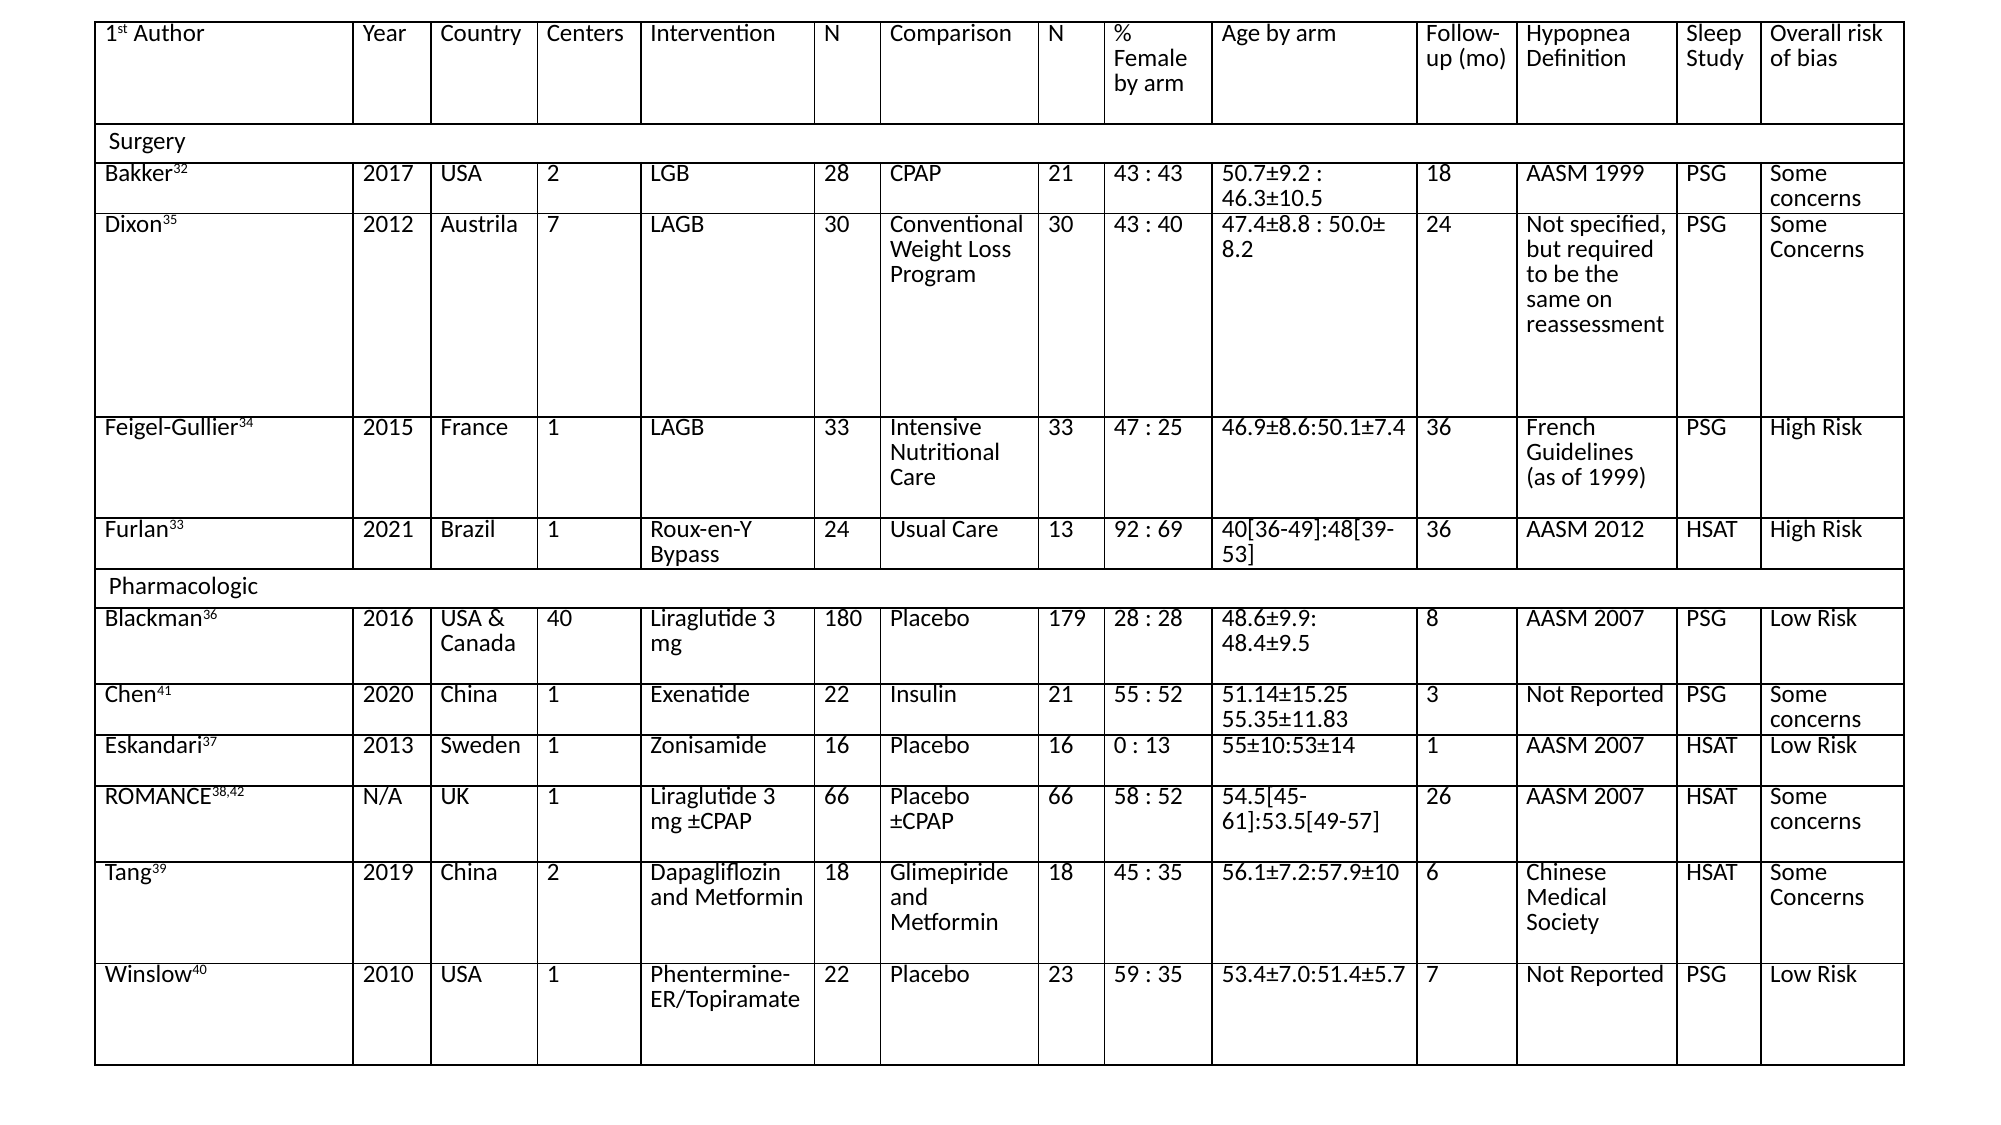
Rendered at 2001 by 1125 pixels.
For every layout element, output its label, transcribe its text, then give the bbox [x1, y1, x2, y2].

table_cell France [432, 418, 537, 517]
table_cell 21 [1039, 164, 1104, 213]
table_cell 33 [1039, 418, 1104, 517]
table_cell USA [432, 964, 537, 1064]
table_cell 2019 [354, 863, 430, 963]
table_header Intervention [642, 23, 814, 123]
table_cell AASM 2007 [1518, 609, 1676, 683]
table_cell PSG [1678, 609, 1760, 683]
table_cell 2012 [354, 214, 430, 416]
table_cell 0 : 13 [1105, 736, 1211, 785]
table_cell 47.4±8.8 : 50.0± 8.2 [1213, 214, 1416, 416]
table_cell 92 : 69 [1105, 519, 1211, 568]
table_header Centers [538, 23, 640, 123]
table_cell 2 [538, 164, 640, 213]
table_cell 43 : 40 [1105, 214, 1211, 416]
table_cell CPAP [881, 164, 1038, 213]
table_cell Placebo ±CPAP [881, 787, 1038, 861]
table_cell 7 [538, 214, 640, 416]
table_cell 1 [538, 418, 640, 517]
table_cell 51.14±15.25 55.35±11.83 [1213, 685, 1416, 734]
table_cell 40 [538, 609, 640, 683]
table_cell Some concerns [1762, 164, 1903, 213]
table_cell 1 [1418, 736, 1516, 785]
table_cell Pharmacologic [96, 570, 1903, 607]
table_cell 33 [815, 418, 880, 517]
table_cell High Risk [1762, 418, 1903, 517]
table_header Age by arm [1213, 23, 1416, 123]
table_cell 2 [538, 863, 640, 963]
table_cell AASM 2007 [1518, 736, 1676, 785]
table_cell China [432, 685, 537, 734]
table_cell 22 [815, 964, 880, 1064]
table_cell 2010 [354, 964, 430, 1064]
table_cell 66 [1039, 787, 1104, 861]
table_cell Furlan33 [96, 519, 352, 568]
table_cell PSG [1678, 214, 1760, 416]
table_cell Some concerns [1762, 685, 1903, 734]
table_cell Placebo [881, 609, 1038, 683]
table_cell 43 : 43 [1105, 164, 1211, 213]
table_cell AASM 2012 [1518, 519, 1676, 568]
table_header N [815, 23, 880, 123]
table_header % Female by arm [1105, 23, 1211, 123]
table_cell 24 [1418, 214, 1516, 416]
table_cell HSAT [1678, 787, 1760, 861]
table_cell 50.7±9.2 : 46.3±10.5 [1213, 164, 1416, 213]
table_cell AASM 2007 [1518, 787, 1676, 861]
table_cell Blackman36 [96, 609, 352, 683]
table_cell USA [432, 164, 537, 213]
table_cell Low Risk [1762, 964, 1903, 1064]
table_cell 46.9±8.6:50.1±7.4 [1213, 418, 1416, 517]
table_cell Surgery [96, 125, 1903, 162]
table_cell Exenatide [642, 685, 814, 734]
table_cell LGB [642, 164, 814, 213]
table_cell Not Reported [1518, 685, 1676, 734]
table_header Country [432, 23, 537, 123]
table_cell 1 [538, 519, 640, 568]
table_cell 2017 [354, 164, 430, 213]
table_cell French Guidelines (as of 1999) [1518, 418, 1676, 517]
table_cell 2021 [354, 519, 430, 568]
table_cell Glimepiride and Metformin [881, 863, 1038, 963]
table_cell Some Concerns [1762, 863, 1903, 963]
table_cell China [432, 863, 537, 963]
table_cell Eskandari37 [96, 736, 352, 785]
table_cell 2016 [354, 609, 430, 683]
table_cell Zonisamide [642, 736, 814, 785]
table_cell 28 : 28 [1105, 609, 1211, 683]
table_cell PSG [1678, 164, 1760, 213]
table_cell 16 [1039, 736, 1104, 785]
table_cell 1 [538, 787, 640, 861]
table_cell PSG [1678, 418, 1760, 517]
table_cell Usual Care [881, 519, 1038, 568]
table_cell Conventional Weight Loss Program [881, 214, 1038, 416]
table_cell Winslow40 [96, 964, 352, 1064]
table_cell 40[36-49]:48[39-53] [1213, 519, 1416, 568]
table_cell 36 [1418, 519, 1516, 568]
table_cell 56.1±7.2:57.9±10 [1213, 863, 1416, 963]
table_cell Some concerns [1762, 787, 1903, 861]
table_cell 55 : 52 [1105, 685, 1211, 734]
table_cell Tang39 [96, 863, 352, 963]
table_cell PSG [1678, 964, 1760, 1064]
table_header Sleep Study [1678, 23, 1760, 123]
table_cell 16 [815, 736, 880, 785]
table_cell 1 [538, 685, 640, 734]
table_cell 18 [815, 863, 880, 963]
table_cell 58 : 52 [1105, 787, 1211, 861]
table_cell 66 [815, 787, 880, 861]
table_cell 55±10:53±14 [1213, 736, 1416, 785]
table_cell 2015 [354, 418, 430, 517]
table_cell LAGB [642, 418, 814, 517]
table_header 1st Author [96, 23, 352, 123]
table_cell Chen41 [96, 685, 352, 734]
table_cell 7 [1418, 964, 1516, 1064]
table_cell 22 [815, 685, 880, 734]
table_cell UK [432, 787, 537, 861]
table_cell 1 [538, 964, 640, 1064]
table_cell 21 [1039, 685, 1104, 734]
table_cell N/A [354, 787, 430, 861]
table_cell Dixon35 [96, 214, 352, 416]
table_header Comparison [881, 23, 1038, 123]
table_cell Not specified, but required to be the same on reassessment [1518, 214, 1676, 416]
table_cell AASM 1999 [1518, 164, 1676, 213]
table_cell 13 [1039, 519, 1104, 568]
table_cell 180 [815, 609, 880, 683]
table_cell Insulin [881, 685, 1038, 734]
table_cell 23 [1039, 964, 1104, 1064]
table_cell 36 [1418, 418, 1516, 517]
table_cell 2020 [354, 685, 430, 734]
table_cell Liraglutide 3 mg [642, 609, 814, 683]
table_cell Liraglutide 3 mg ±CPAP [642, 787, 814, 861]
table_cell ROMANCE38,42 [96, 787, 352, 861]
table_cell 1 [538, 736, 640, 785]
table_cell Chinese Medical Society [1518, 863, 1676, 963]
table_cell 30 [815, 214, 880, 416]
table_header N [1039, 23, 1104, 123]
table_cell 26 [1418, 787, 1516, 861]
table_cell Intensive Nutritional Care [881, 418, 1038, 517]
table_cell 28 [815, 164, 880, 213]
table_header Follow-up (mo) [1418, 23, 1516, 123]
table_cell HSAT [1678, 736, 1760, 785]
table_cell 45 : 35 [1105, 863, 1211, 963]
table_cell Placebo [881, 964, 1038, 1064]
table_cell HSAT [1678, 519, 1760, 568]
table_cell USA & Canada [432, 609, 537, 683]
table_cell Brazil [432, 519, 537, 568]
table_cell 18 [1418, 164, 1516, 213]
table_cell 53.4±7.0:51.4±5.7 [1213, 964, 1416, 1064]
table_cell Feigel-Gullier34 [96, 418, 352, 517]
table_cell 54.5[45-61]:53.5[49-57] [1213, 787, 1416, 861]
table_header Hypopnea Definition [1518, 23, 1676, 123]
table_cell Austrila [432, 214, 537, 416]
table_cell Not Reported [1518, 964, 1676, 1064]
table_cell 8 [1418, 609, 1516, 683]
table_cell Low Risk [1762, 609, 1903, 683]
table_cell 179 [1039, 609, 1104, 683]
table_cell 30 [1039, 214, 1104, 416]
table_cell 18 [1039, 863, 1104, 963]
table_cell LAGB [642, 214, 814, 416]
table_cell HSAT [1678, 863, 1760, 963]
table_cell Low Risk [1762, 736, 1903, 785]
table_cell Dapagliflozin and Metformin [642, 863, 814, 963]
table_cell Placebo [881, 736, 1038, 785]
table_cell 48.6±9.9: 48.4±9.5 [1213, 609, 1416, 683]
table_cell High Risk [1762, 519, 1903, 568]
table_cell 59 : 35 [1105, 964, 1211, 1064]
table_cell 6 [1418, 863, 1516, 963]
table_cell Sweden [432, 736, 537, 785]
table_cell Roux-en-Y Bypass [642, 519, 814, 568]
table_cell PSG [1678, 685, 1760, 734]
table_cell Bakker32 [96, 164, 352, 213]
table_cell 3 [1418, 685, 1516, 734]
table_cell 47 : 25 [1105, 418, 1211, 517]
table_cell 2013 [354, 736, 430, 785]
table_cell Some Concerns [1762, 214, 1903, 416]
table_header Overall risk of bias [1762, 23, 1903, 123]
table_header Year [354, 23, 430, 123]
table_cell Phentermine-ER/Topiramate [642, 964, 814, 1064]
table_cell 24 [815, 519, 880, 568]
